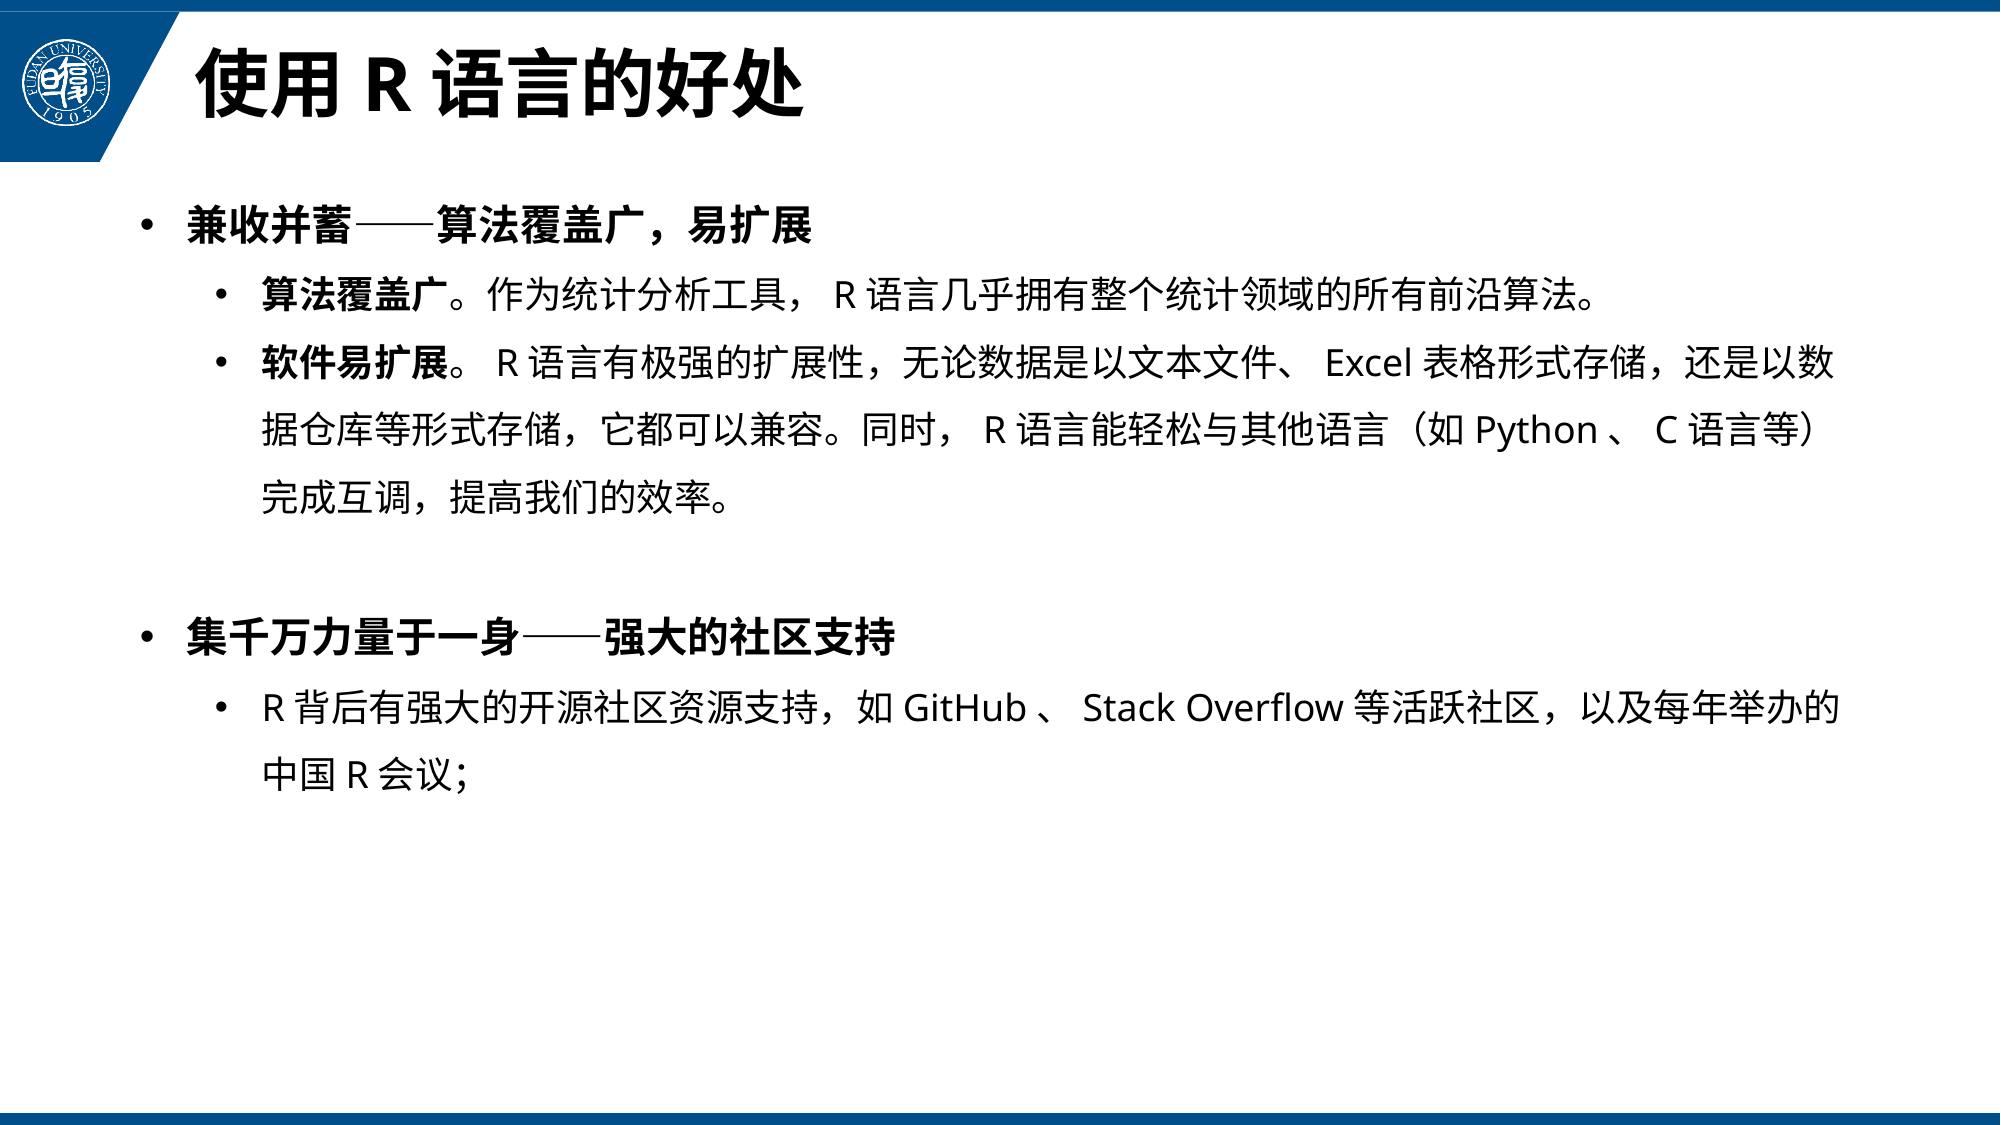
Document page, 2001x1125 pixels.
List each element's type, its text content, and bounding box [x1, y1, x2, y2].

text_box 兼收并蓄——算法覆盖广，易扩展 算法覆盖广。作为统计分析工具，R语言几乎拥有整个统计领域的所有前沿算法。 软件易扩展。R语言有极强的扩展性，无论数据是以文本文件、Excel表格形式存储，还是以数据仓库等形式存储，它都可以兼容。同时，R语言能轻松与其他语言（如Python、C语言等）完成互调，提高我们的效率。 集千万力量于一身——强大的社区支持 R背后有强大的开源社区资源支持，如GitHub、Stack Overflow等活跃社区，以及每年举办的中国R会议； [124, 166, 1863, 879]
picture [22, 39, 110, 126]
title 使用R语言的好处 [179, 11, 1863, 162]
